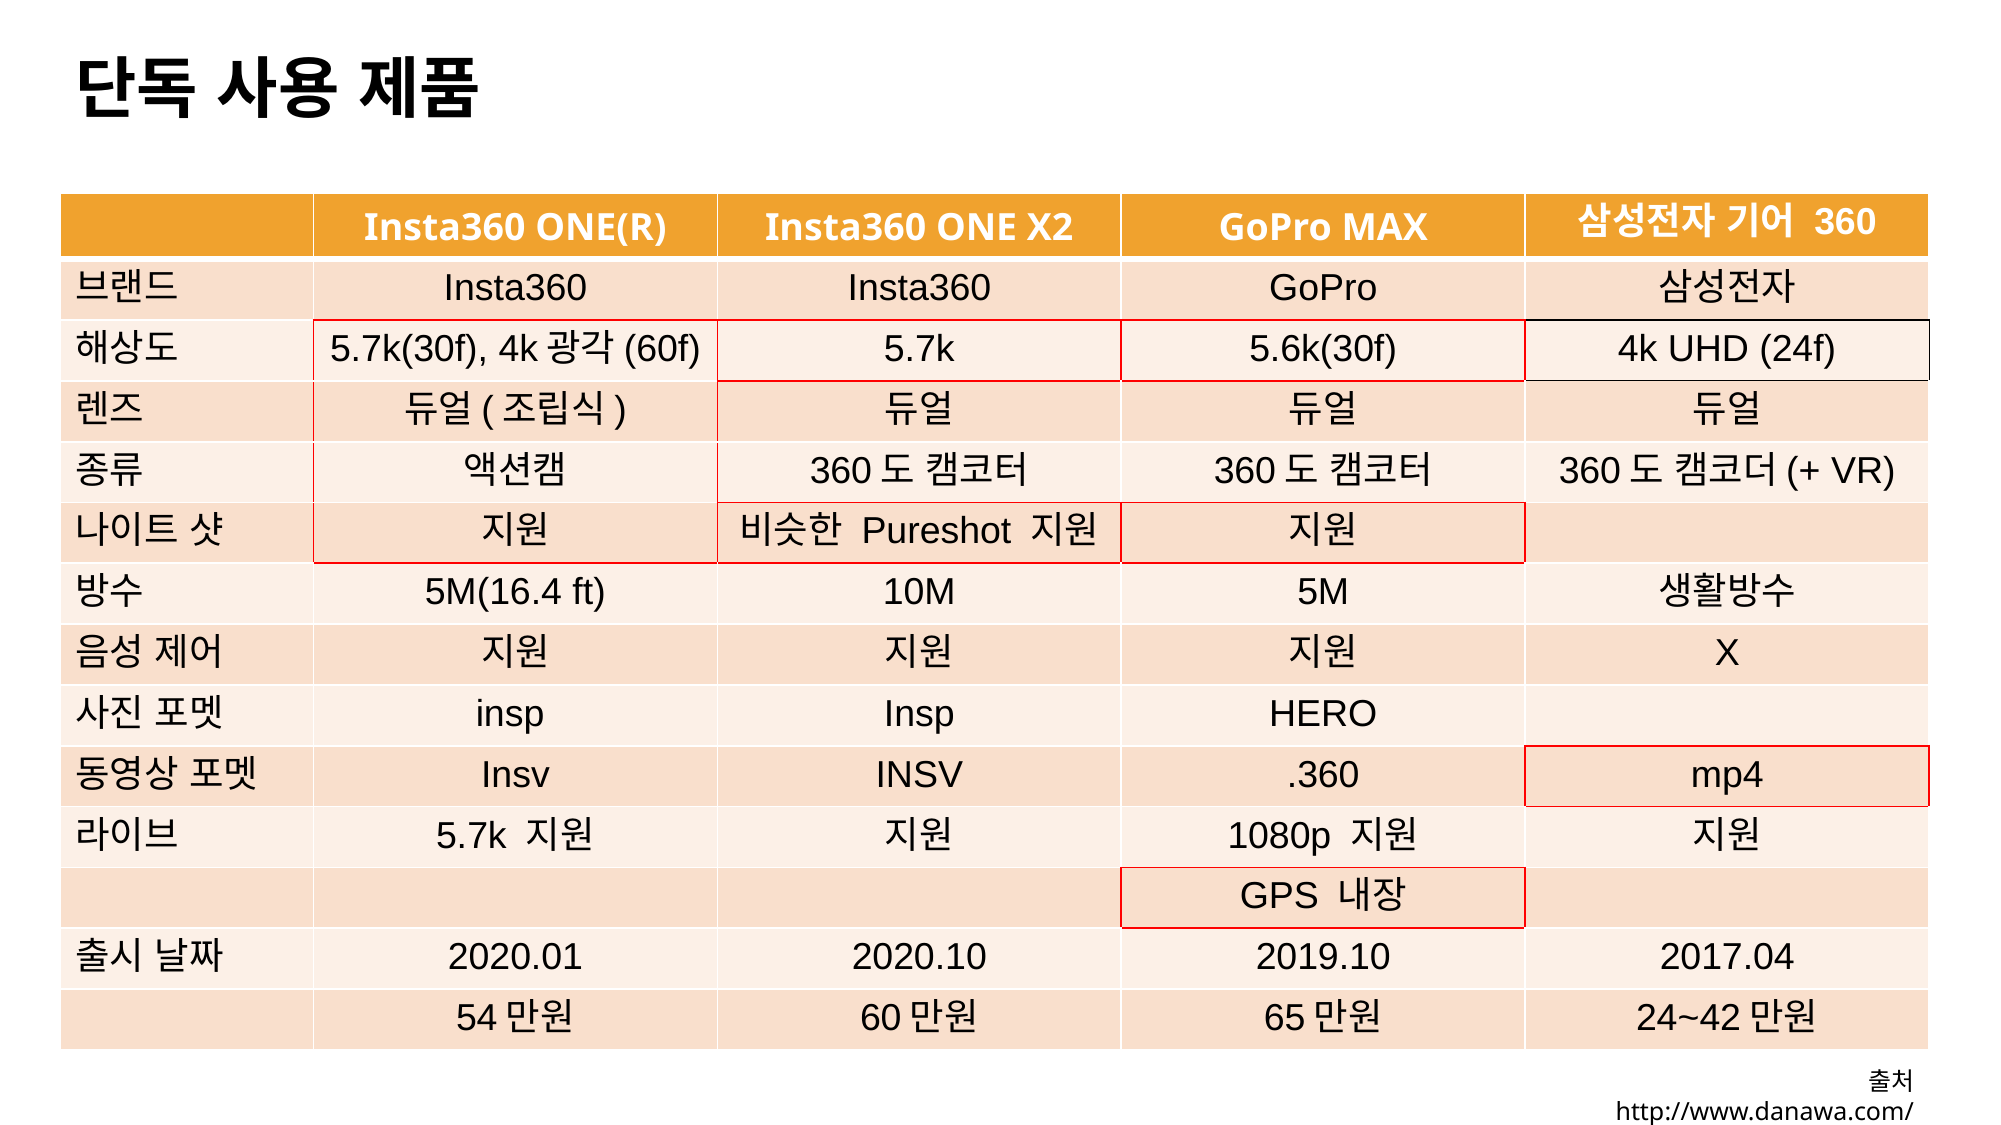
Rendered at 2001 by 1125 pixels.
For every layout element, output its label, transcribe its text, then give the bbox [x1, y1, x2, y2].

table_cell 360도 캠코터 [1122, 443, 1524, 502]
table_cell 라이브 [61, 807, 313, 867]
table_cell 비슷한 Pureshot 지원 [718, 503, 1120, 562]
table_cell [1526, 503, 1928, 562]
table_cell 65만원 [1122, 990, 1524, 1049]
table_cell 5.7k 지원 [314, 807, 717, 867]
table_cell 지원 [1122, 503, 1524, 562]
table_cell 삼성전자 [1526, 262, 1928, 319]
table_cell X [1526, 625, 1928, 684]
table_header [61, 194, 313, 256]
table_cell Insta360 [718, 262, 1120, 319]
table_cell [61, 990, 313, 1049]
table_cell 지원 [1122, 625, 1524, 684]
table_cell 10M [718, 564, 1120, 623]
table_cell 생활방수 [1526, 564, 1928, 623]
table_cell [1526, 686, 1928, 745]
table_cell 1080p 지원 [1122, 807, 1524, 867]
table_cell 2020.01 [314, 929, 717, 988]
table_cell 360도 캠코터 [718, 443, 1120, 502]
table_cell 2020.10 [718, 929, 1120, 988]
table_cell 방수 [61, 564, 313, 623]
table_cell HERO [1122, 686, 1524, 745]
text_box 출처 http://www.danawa.com/ [1579, 1057, 1930, 1104]
table_cell [61, 868, 313, 927]
table_cell 해상도 [61, 321, 313, 380]
table_cell 사진 포멧 [61, 686, 313, 745]
table_cell 지원 [718, 625, 1120, 684]
table_cell mp4 [1526, 747, 1928, 806]
table_cell .360 [1122, 747, 1524, 806]
table_header GoPro MAX [1122, 194, 1524, 256]
table_cell 듀얼 [1526, 381, 1928, 441]
table_cell 렌즈 [61, 382, 313, 441]
table_cell 360도 캠코더(+ VR) [1526, 443, 1928, 502]
table_cell 액션캠 [314, 443, 717, 502]
table_cell 2019.10 [1122, 929, 1524, 988]
table_cell [1526, 868, 1928, 927]
table_cell 5.7k [718, 321, 1120, 380]
table_header Insta360 ONE X2 [718, 194, 1120, 256]
table_cell GoPro [1122, 262, 1524, 319]
table_cell 동영상 포멧 [61, 747, 313, 806]
table_cell 지원 [718, 807, 1120, 867]
table_cell insp [314, 686, 717, 745]
table_cell 지원 [1526, 807, 1928, 867]
table_cell [718, 868, 1120, 927]
table_cell 브랜드 [61, 262, 313, 319]
table_cell 지원 [314, 503, 717, 562]
table_cell GPS 내장 [1122, 868, 1524, 927]
table_cell 종류 [61, 443, 313, 502]
table_cell Insp [718, 686, 1120, 745]
table_cell 지원 [314, 625, 717, 684]
table_cell 60만원 [718, 990, 1120, 1049]
table_cell Insv [314, 747, 717, 806]
text_box 단독 사용 제품 [60, 38, 515, 135]
table_cell 음성 제어 [61, 625, 313, 684]
table_cell 5M [1122, 564, 1524, 623]
table_cell [314, 868, 717, 927]
table_cell 5.6k(30f) [1122, 321, 1524, 380]
table_cell 나이트 샷 [61, 503, 313, 562]
table_cell 54만원 [314, 990, 717, 1049]
table_cell 듀얼(조립식) [314, 382, 717, 441]
table_cell Insta360 [314, 262, 717, 319]
table_cell 24~42만원 [1526, 990, 1928, 1049]
table_cell 5.7k(30f), 4k광각(60f) [314, 321, 717, 380]
table_header Insta360 ONE(R) [314, 194, 717, 256]
table_cell 출시 날짜 [61, 929, 313, 988]
table_cell INSV [718, 747, 1120, 806]
table_cell 5M(16.4 ft) [314, 564, 717, 623]
table_cell 듀얼 [1122, 382, 1524, 441]
table_cell 4k UHD (24f) [1526, 321, 1929, 380]
table_cell 듀얼 [718, 382, 1120, 441]
table_header 삼성전자 기어 360 [1526, 194, 1928, 256]
table_cell 2017.04 [1526, 929, 1928, 988]
